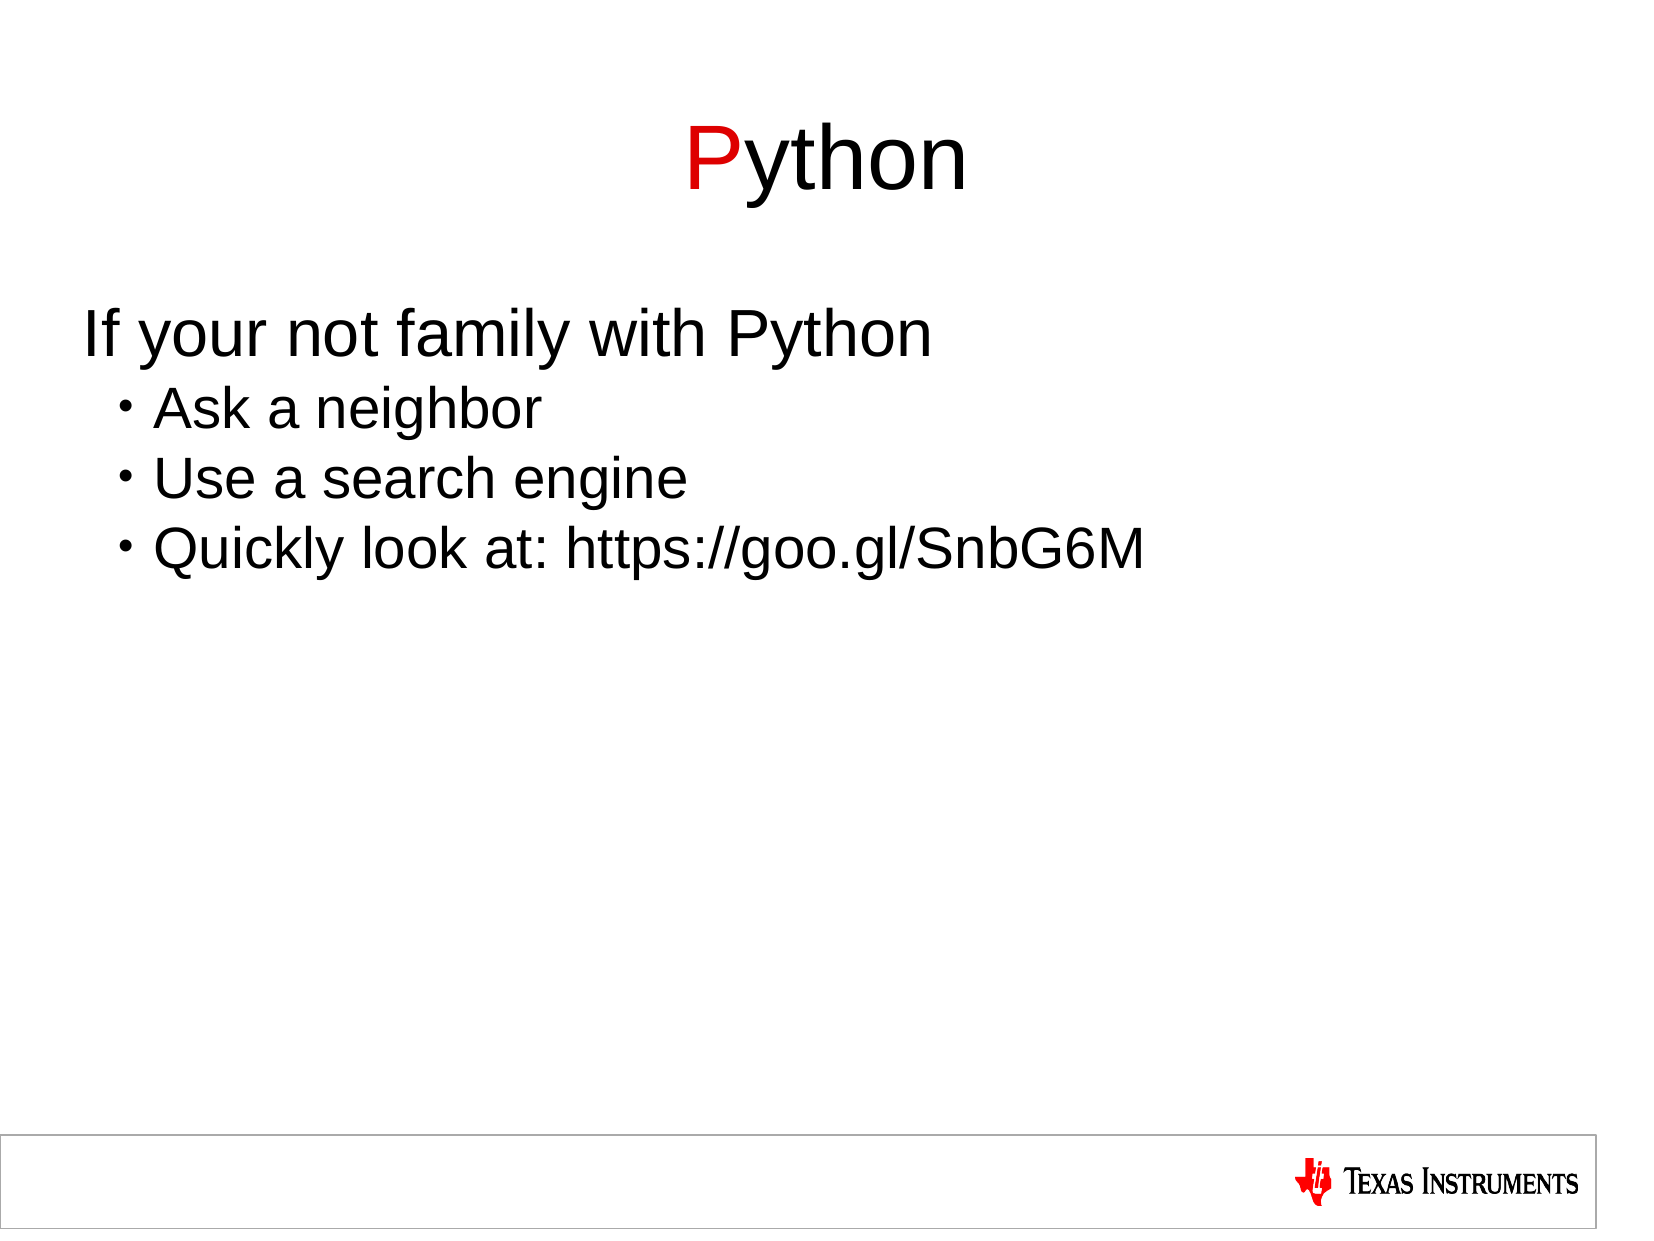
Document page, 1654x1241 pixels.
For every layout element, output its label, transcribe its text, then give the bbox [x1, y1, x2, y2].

picture [1295, 1158, 1578, 1206]
text_box If your not family with Python Ask a neighbor Use a search engine Quickly look at: https://goo.gl/SnbG6M [82, 290, 1571, 1010]
text_box Python [82, 49, 1571, 257]
